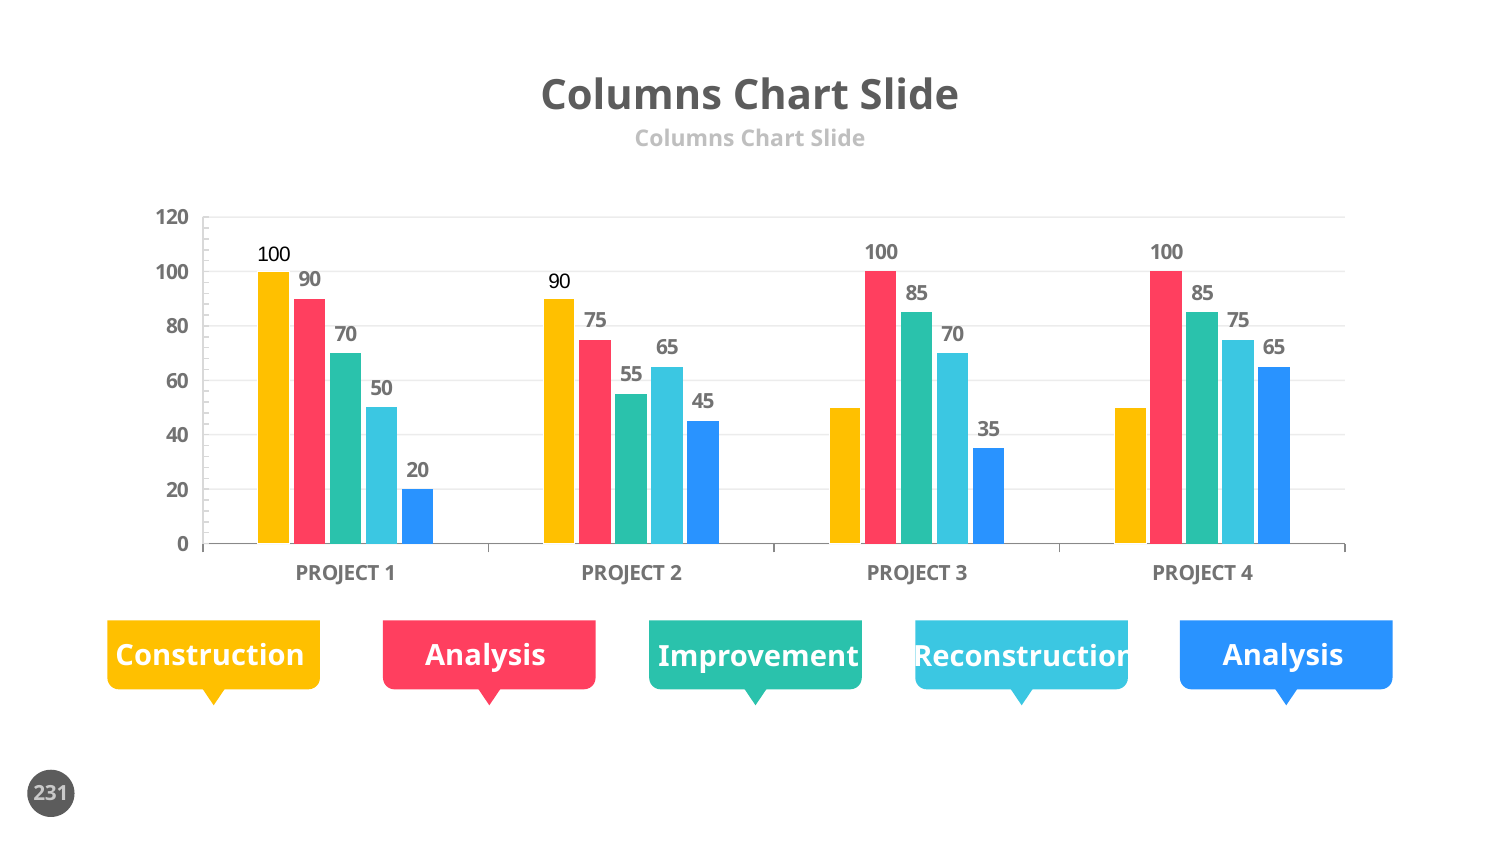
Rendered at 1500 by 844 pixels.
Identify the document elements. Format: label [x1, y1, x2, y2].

title [287, 63, 1213, 122]
text_box [107, 619, 321, 706]
text_box [648, 619, 862, 706]
text_box [382, 619, 596, 706]
text_box [915, 619, 1129, 706]
chart [130, 194, 1370, 595]
slide_number [13, 770, 89, 816]
list [412, 121, 1088, 155]
text_box [1179, 619, 1393, 706]
